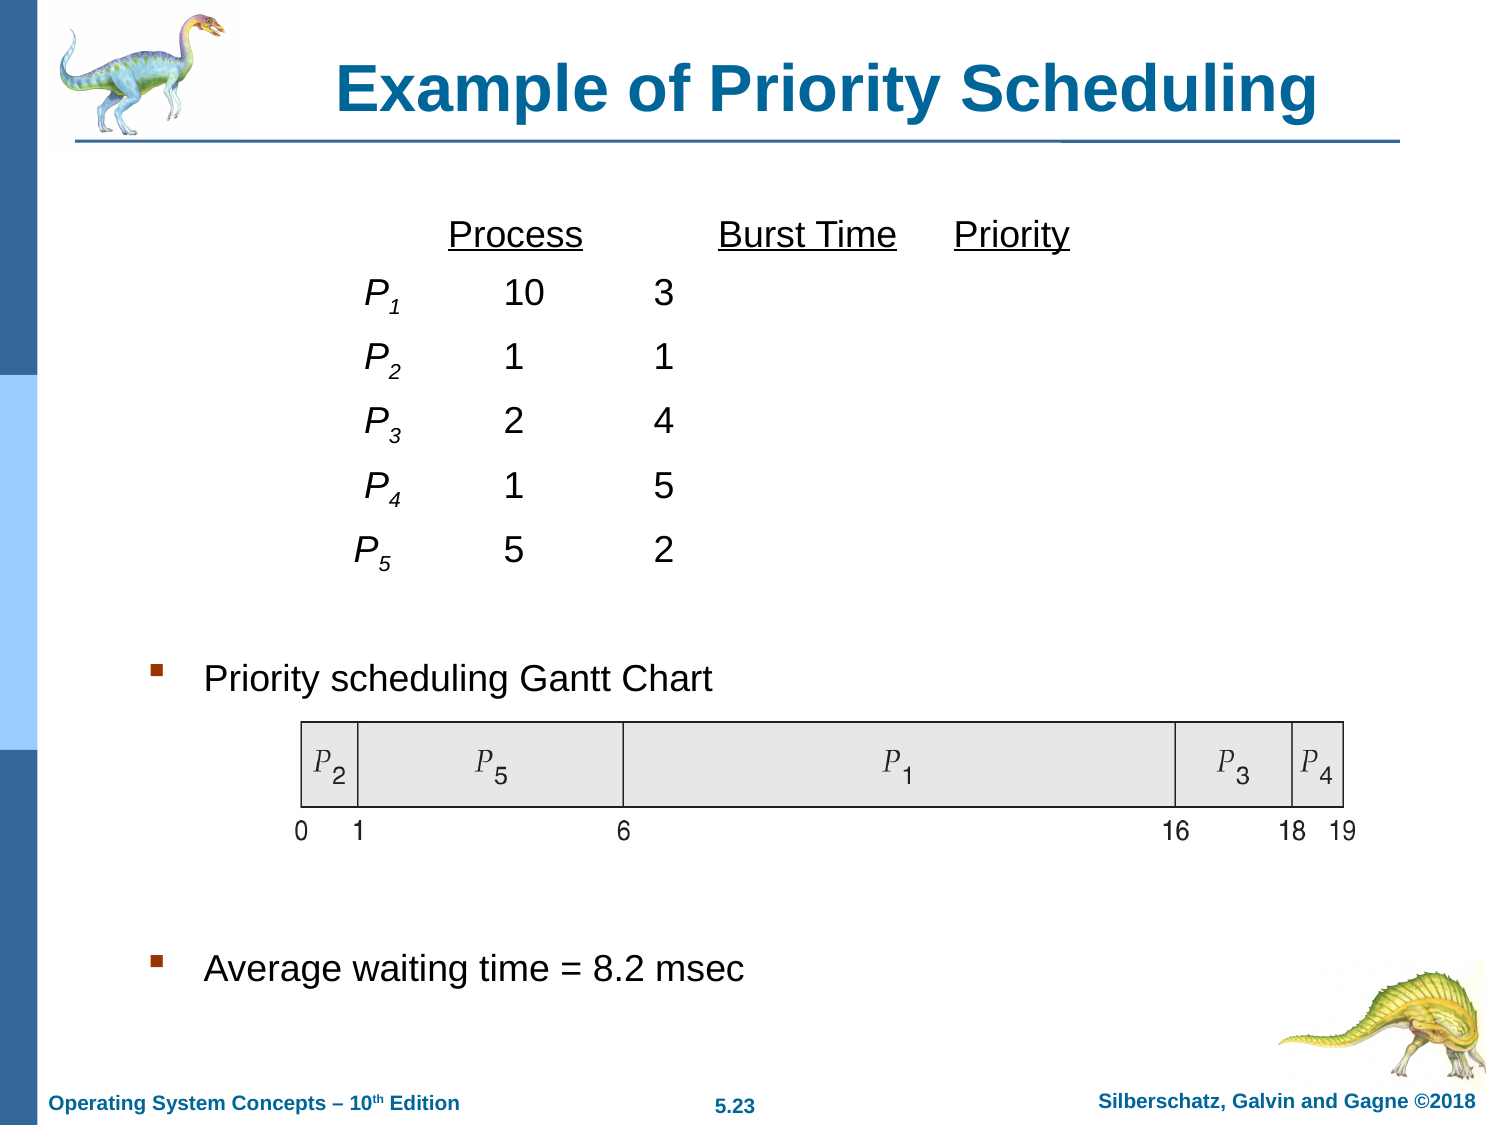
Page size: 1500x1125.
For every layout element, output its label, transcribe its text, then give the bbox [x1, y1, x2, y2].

picture [294, 721, 1356, 846]
list ProcessA arri Burst TimeT Priority P1 10 3 P2 1 1 P3 2 4 P4 1 5 P5 5 2 Priority scheduling Gantt Chart Average waiting time = 8.2 msec [132, 202, 1500, 1005]
picture [1275, 1005, 1486, 1090]
title Example of Priority Scheduling [230, 37, 1425, 133]
picture [46, 0, 243, 149]
